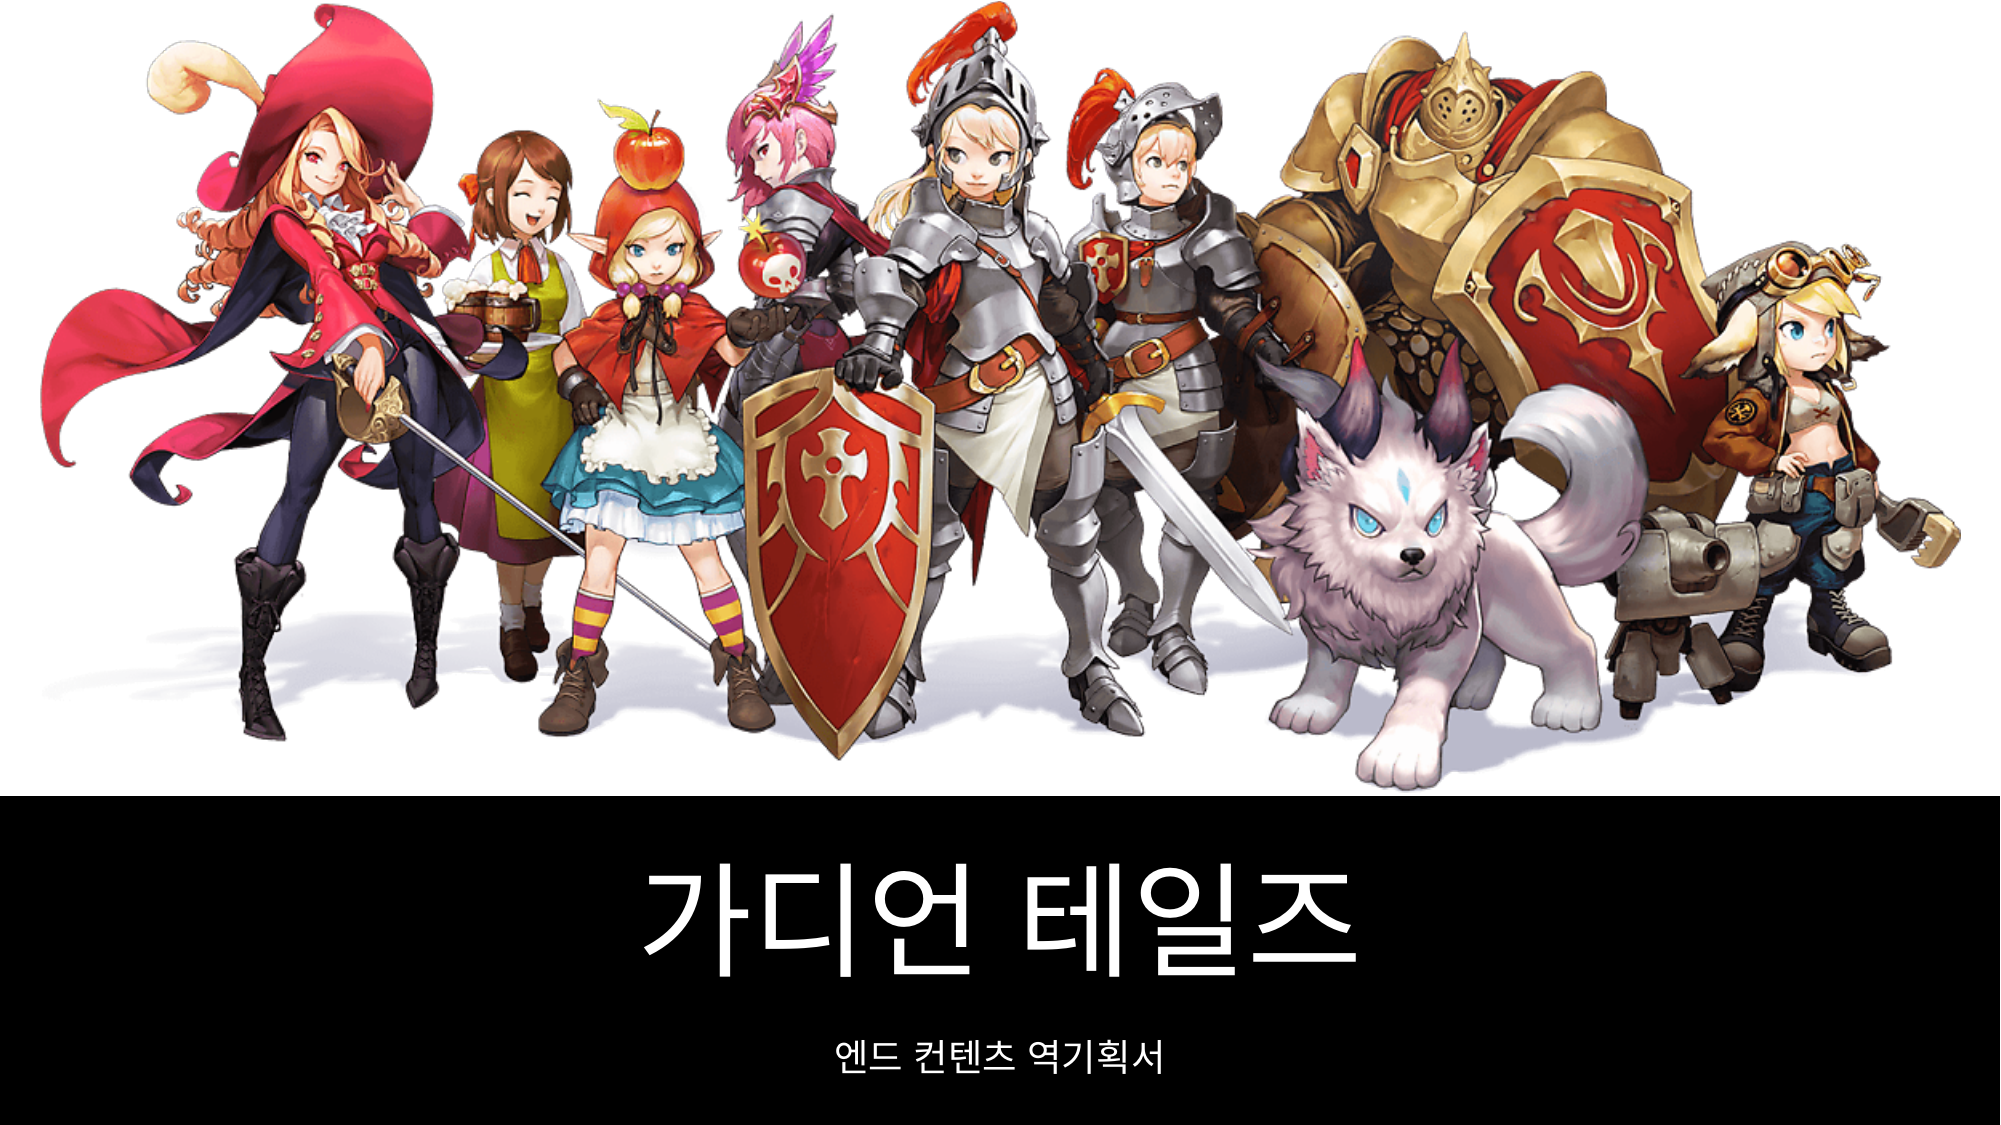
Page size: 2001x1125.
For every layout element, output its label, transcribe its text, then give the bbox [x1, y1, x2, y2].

text_box 가디언 테일즈 [586, 834, 1414, 1000]
picture [39, 1, 1961, 796]
text_box [0, 795, 2000, 1125]
text_box 엔드 컨텐츠 역기획서 [706, 1026, 1294, 1086]
